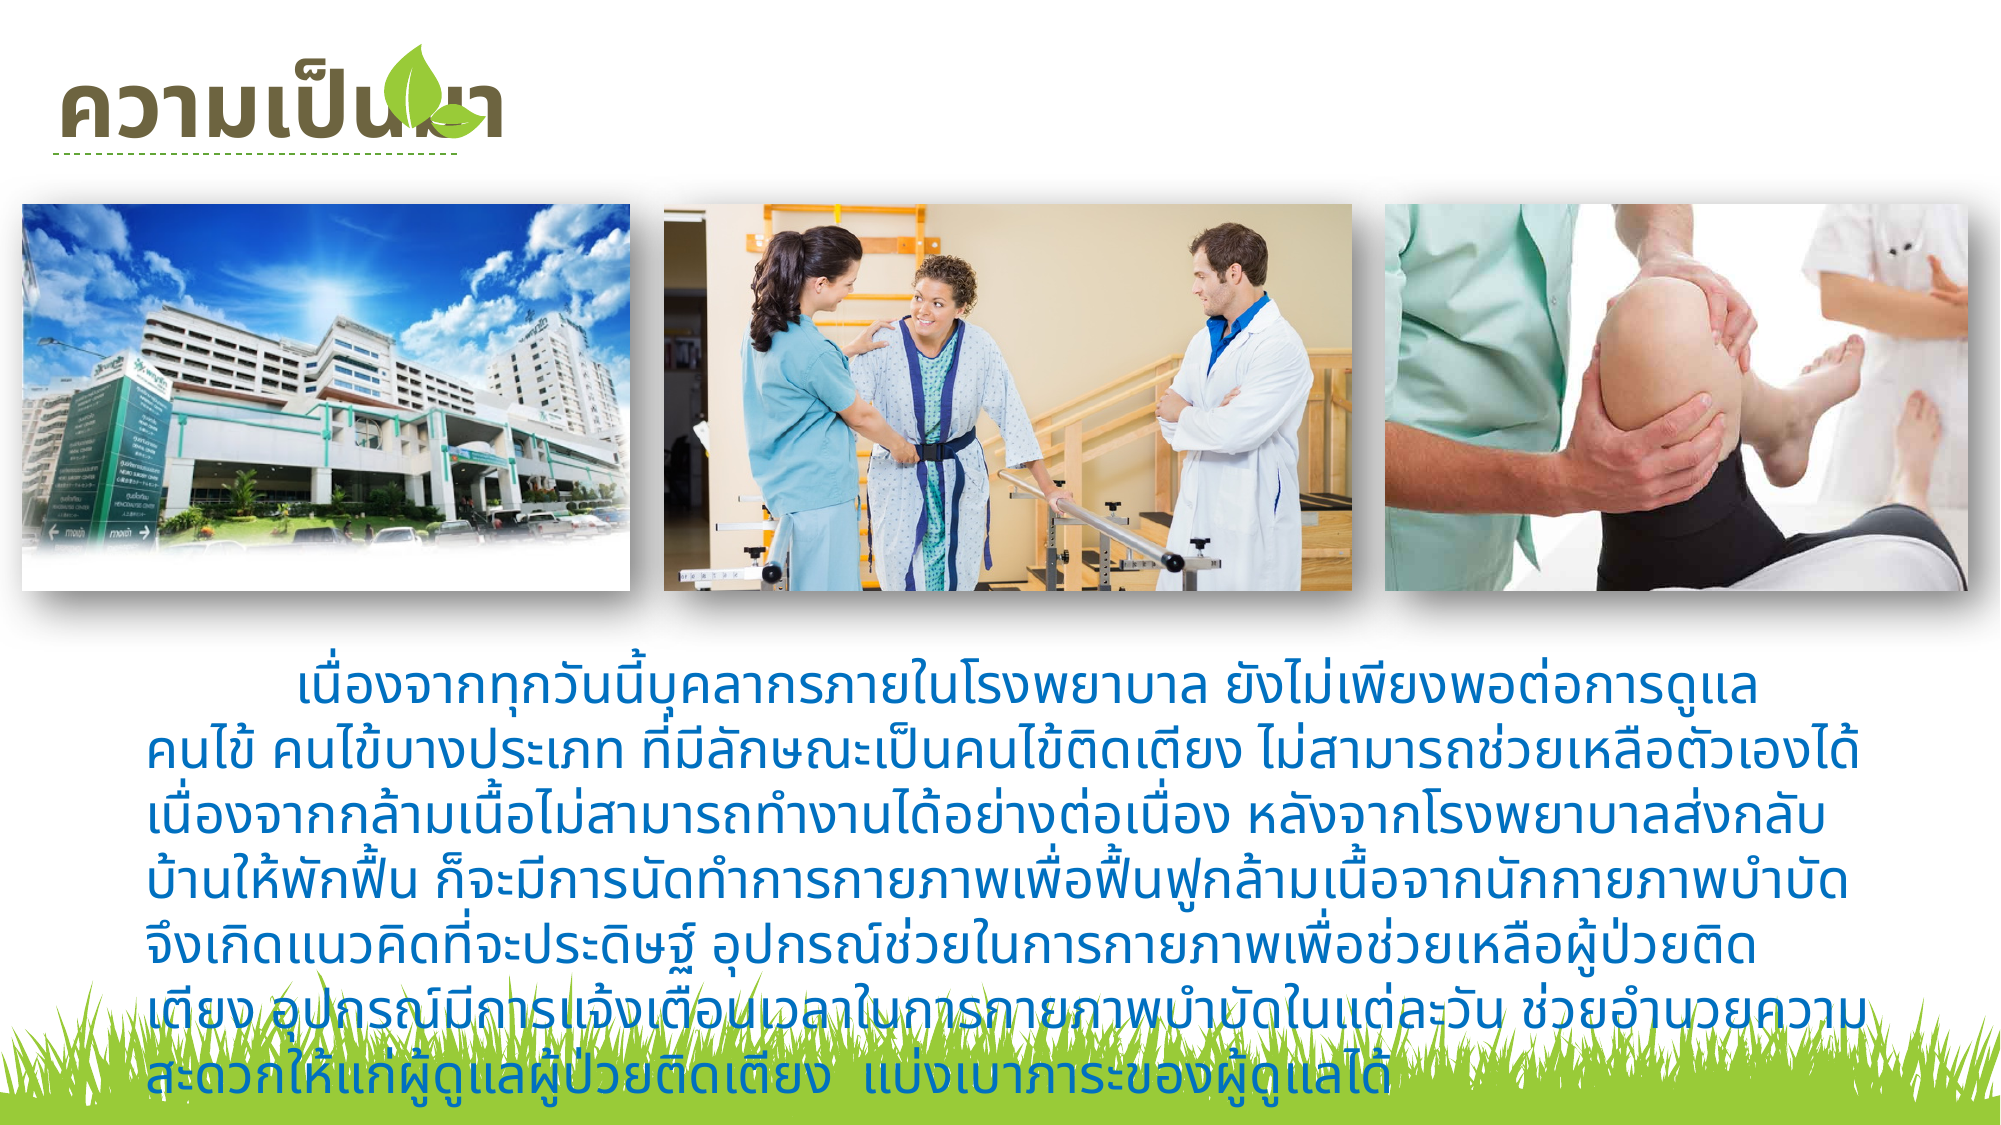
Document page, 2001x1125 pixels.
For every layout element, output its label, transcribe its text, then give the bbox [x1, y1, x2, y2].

text_box [430, 103, 487, 139]
picture [1385, 204, 1968, 591]
text_box ความเป็นมา [41, 38, 940, 164]
text_box [384, 43, 442, 129]
picture [663, 204, 1352, 591]
picture [22, 204, 630, 591]
text_box เนื่องจากทุกวันนี้บุคลากรภายในโรงพยาบาล ยังไม่เพียงพอต่อการดูแลคนไข้ คนไข้บางประเภท ที่มีลักษณะเป็นคนไข้ติดเตียง ไม่สามารถช่วยเหลือตัวเองได้ เนื่องจากกล้ามเนื้อไม่สามารถทำงานได้อย่างต่อเนื่อง หลังจากโรงพยาบาลส่งกลับบ้านให้พักฟื้น ก็จะมีการนัดทำการกายภาพเพื่อฟื้นฟูกล้ามเนื้อจากนักกายภาพบำบัด จึงเกิดแนวคิดที่จะประดิษฐ์ อุปกรณ์ช่วยในการกายภาพเพื่อช่วยเหลือผู้ป่วยติดเตียง อุปกรณ์มีการแจ้งเตือนเวลาในการกายภาพบำบัดในแต่ละวัน ช่วยอำนวยความสะดวกให้แก่ผู้ดูแลผู้ป่วยติดเตียง แบ่งเบาภาระของผู้ดูแลได้ [130, 642, 1885, 1112]
